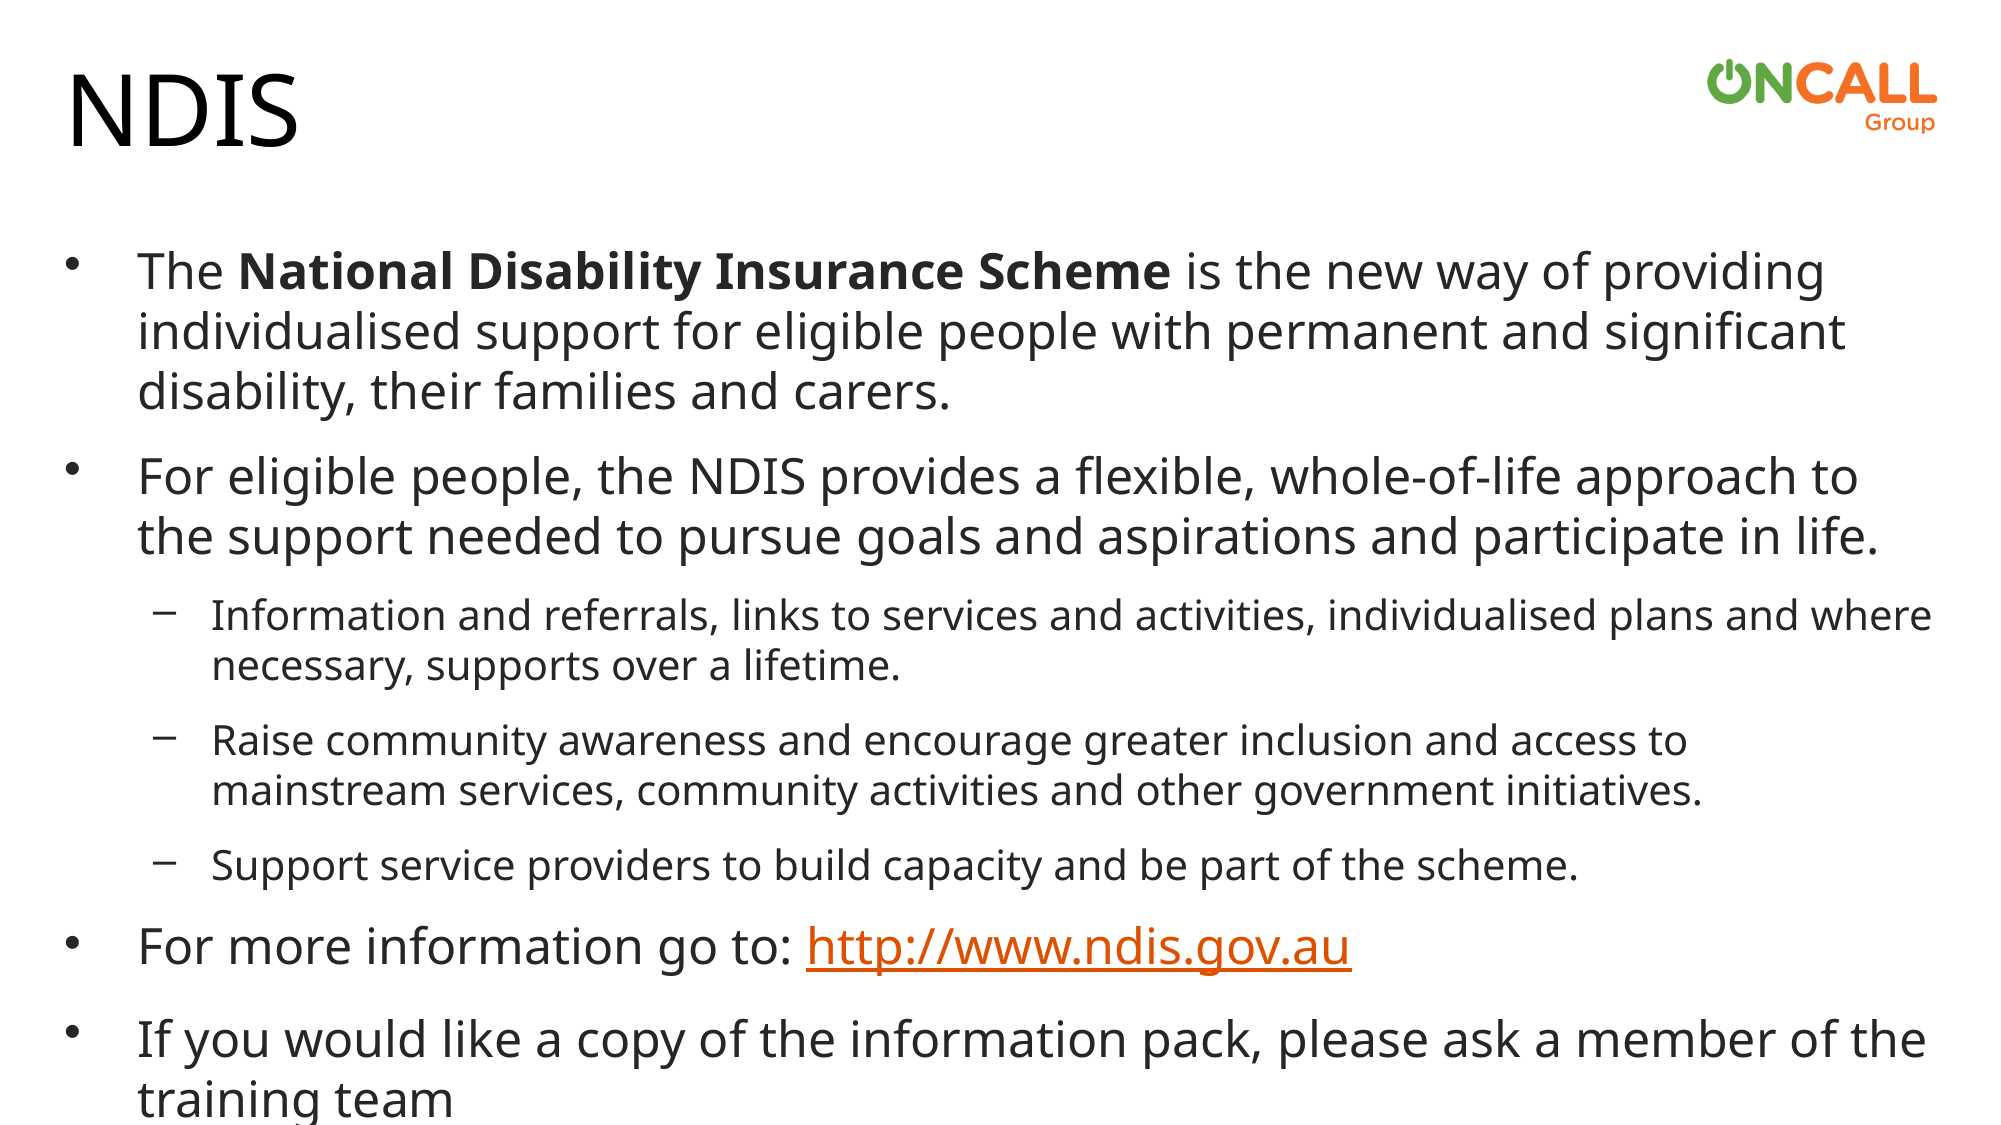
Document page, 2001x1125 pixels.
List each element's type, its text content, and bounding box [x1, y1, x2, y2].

title NDIS [49, 30, 1951, 183]
list The National Disability Insurance Scheme is the new way of providing individualised support for eligible people with permanent and significant disability, their families and carers. For eligible people, the NDIS provides a flexible, whole-of-life approach to the support needed to pursue goals and aspirations and participate in life. Information and referrals, links to services and activities, individualised plans and where necessary, supports over a lifetime. Raise community awareness and encourage greater inclusion and access to mainstream services, community activities and other government initiatives. Support service providers to build capacity and be part of the scheme. For more information go to: http://www.ndis.gov.au If you would like a copy of the information pack, please ask a member of the training team [49, 231, 1951, 1059]
